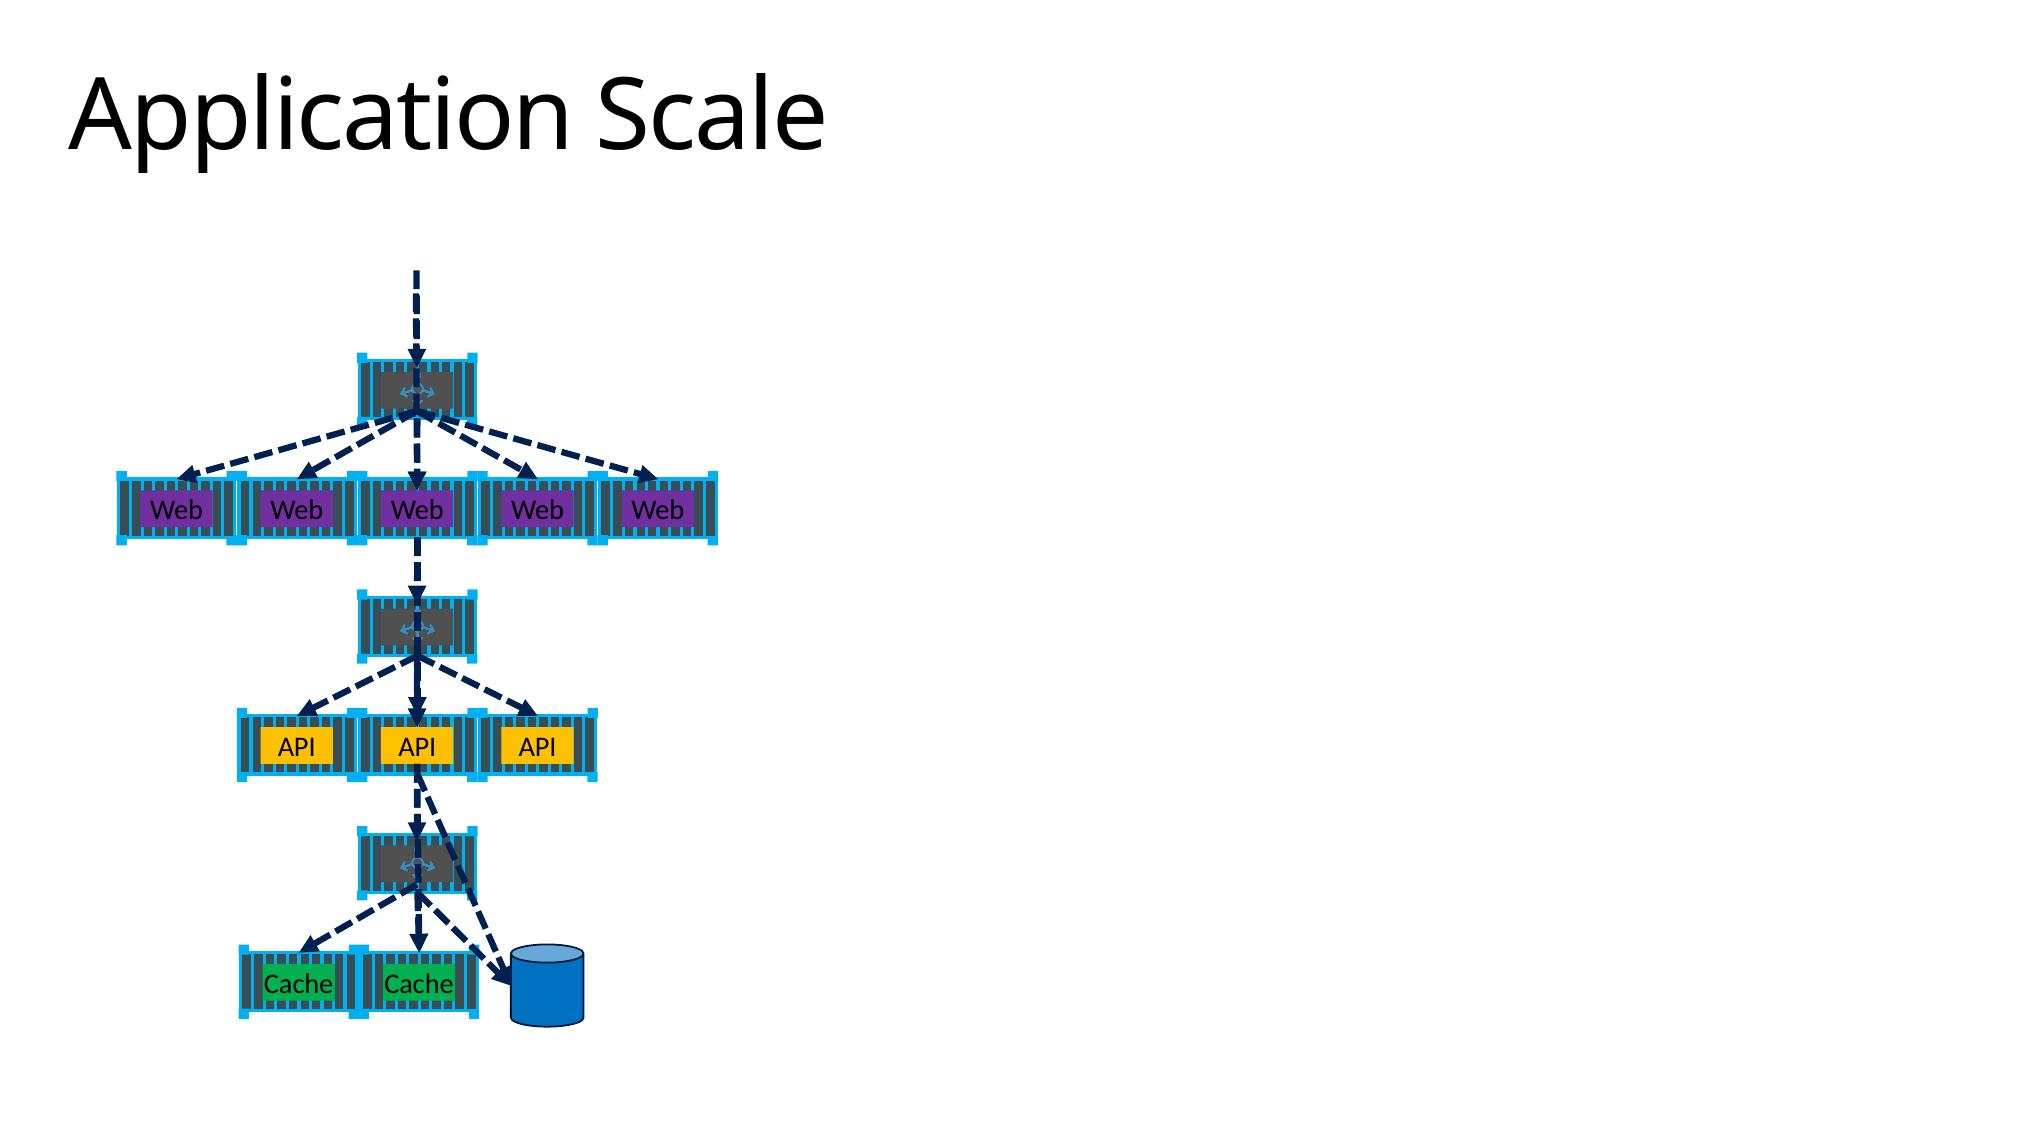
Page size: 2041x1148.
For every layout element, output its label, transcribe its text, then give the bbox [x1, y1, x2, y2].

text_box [418, 352, 478, 410]
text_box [416, 763, 420, 953]
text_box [597, 470, 719, 546]
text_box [417, 655, 538, 717]
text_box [116, 470, 236, 546]
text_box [356, 589, 417, 655]
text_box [296, 655, 417, 717]
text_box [176, 410, 416, 480]
title Application Scale [45, 48, 1996, 199]
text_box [236, 480, 356, 546]
text_box [509, 943, 585, 1028]
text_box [416, 410, 659, 480]
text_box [477, 707, 599, 783]
text_box [513, 946, 582, 961]
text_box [417, 773, 548, 945]
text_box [298, 884, 416, 953]
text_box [356, 825, 416, 884]
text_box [477, 480, 597, 546]
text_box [356, 717, 477, 783]
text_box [418, 589, 478, 655]
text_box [238, 944, 358, 1020]
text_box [356, 480, 477, 546]
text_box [356, 352, 415, 410]
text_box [236, 707, 356, 783]
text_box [358, 945, 480, 1020]
